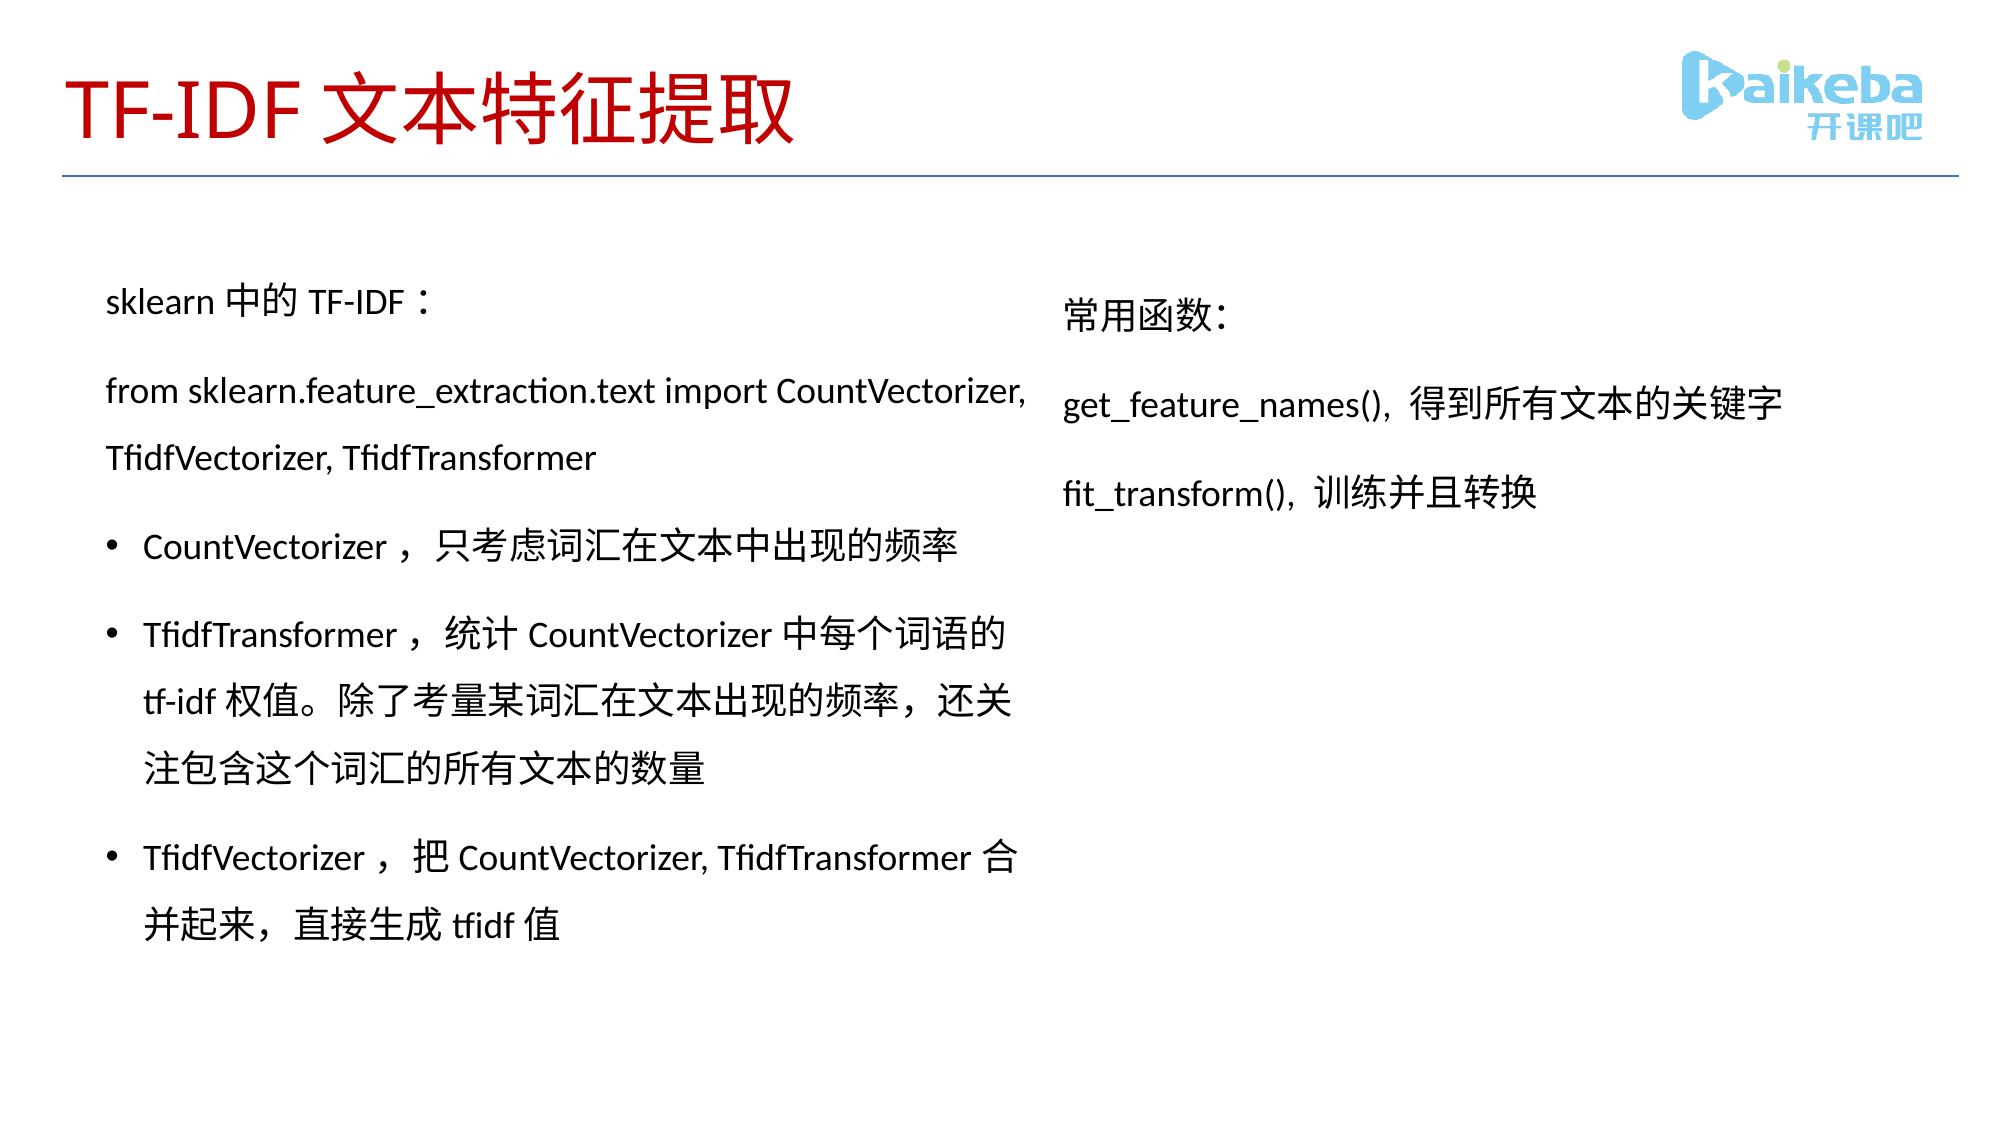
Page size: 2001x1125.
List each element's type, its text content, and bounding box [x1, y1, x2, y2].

text_box sklearn中的TF-IDF： from sklearn.feature_extraction.text import CountVectorizer, TfidfVectorizer, TfidfTransformer CountVectorizer，只考虑词汇在文本中出现的频率 TfidfTransformer，统计CountVectorizer中每个词语的tf-idf权值。除了考量某词汇在文本出现的频率，还关注包含这个词汇的所有文本的数量 TfidfVectorizer，把CountVectorizer, TfidfTransformer合并起来，直接生成tfidf值 [98, 247, 1043, 938]
title TF-IDF文本特征提取 [57, 59, 1728, 167]
text_box 常用函数： get_feature_names(), 得到所有文本的关键字 fit_transform(), 训练并且转换 [1055, 261, 2000, 952]
